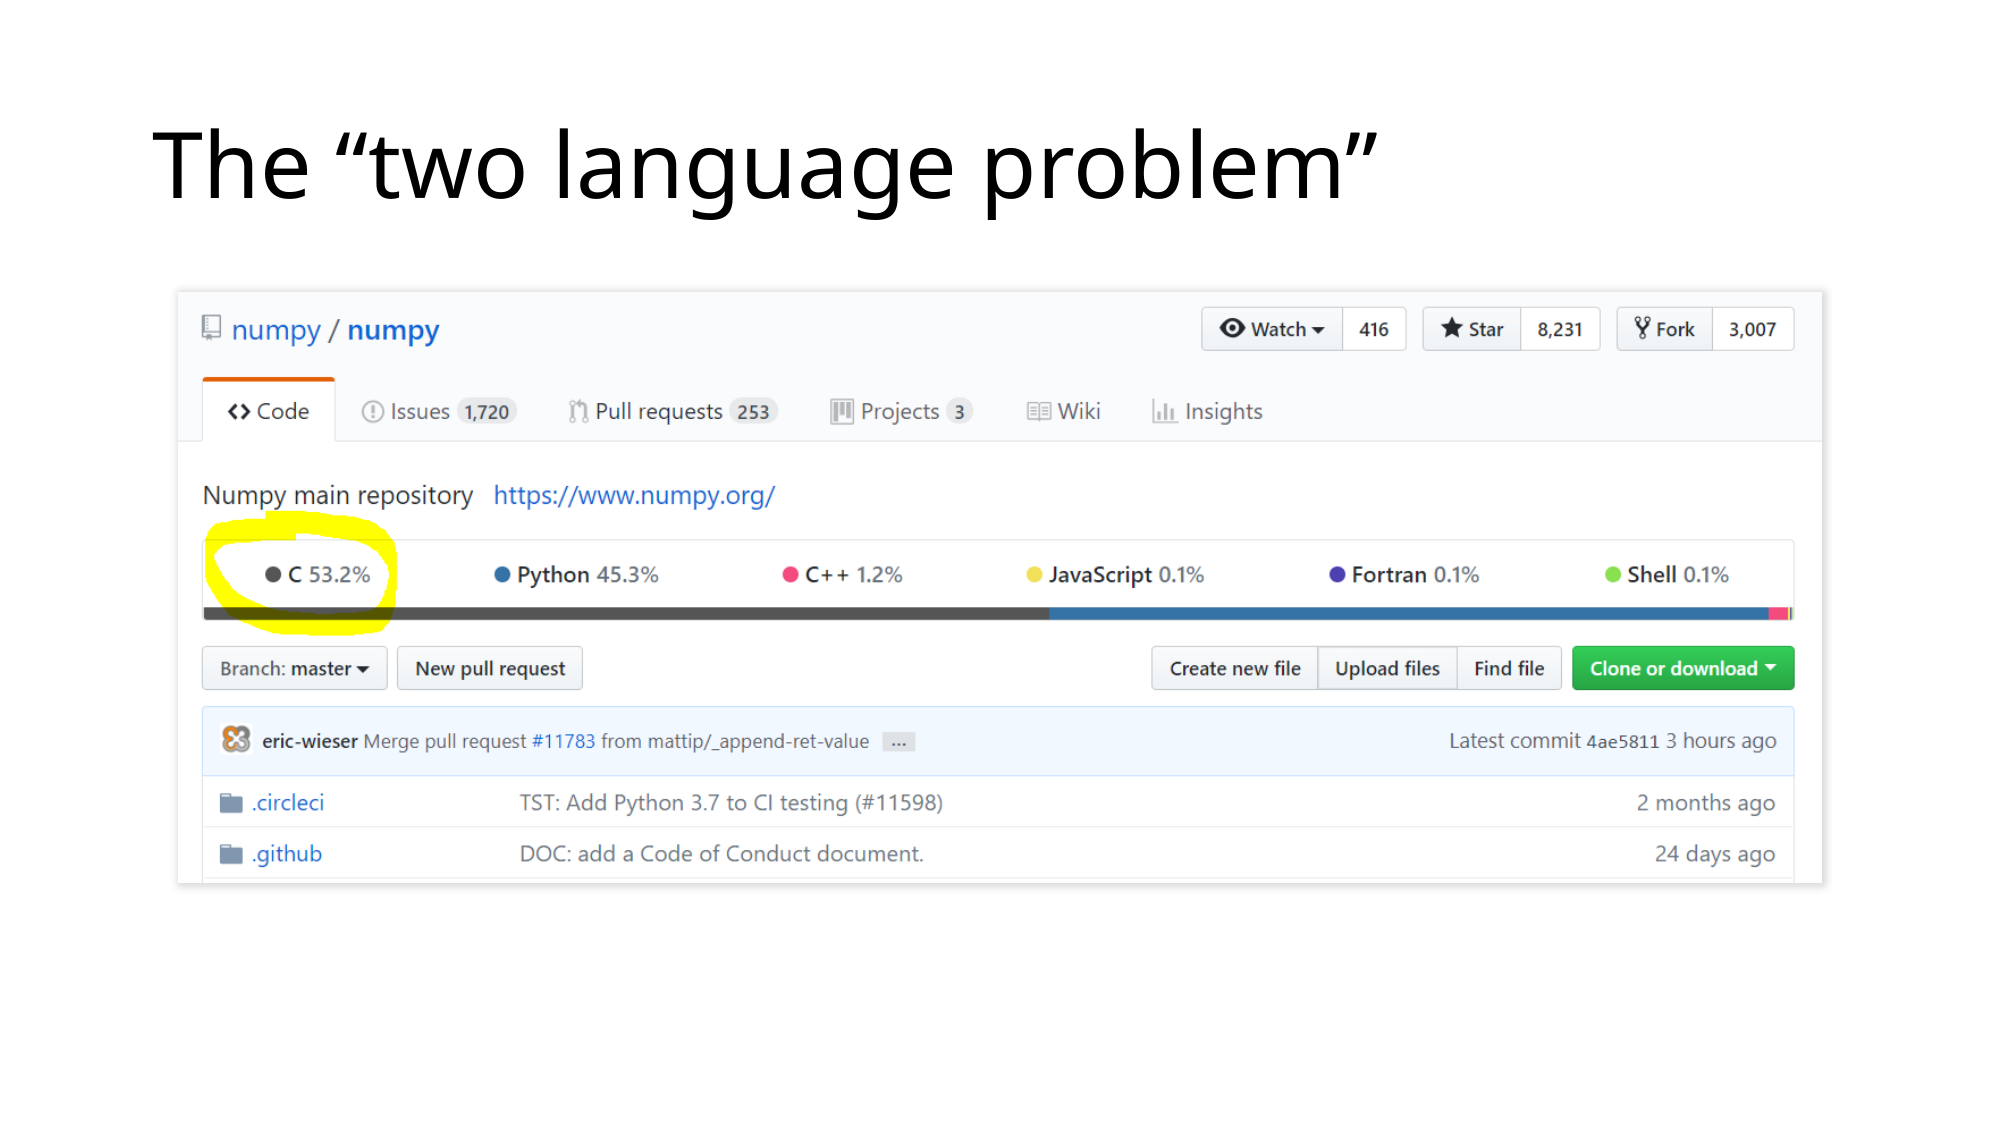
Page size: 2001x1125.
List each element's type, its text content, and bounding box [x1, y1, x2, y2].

title The “two language problem” [137, 59, 1863, 278]
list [178, 292, 1822, 883]
